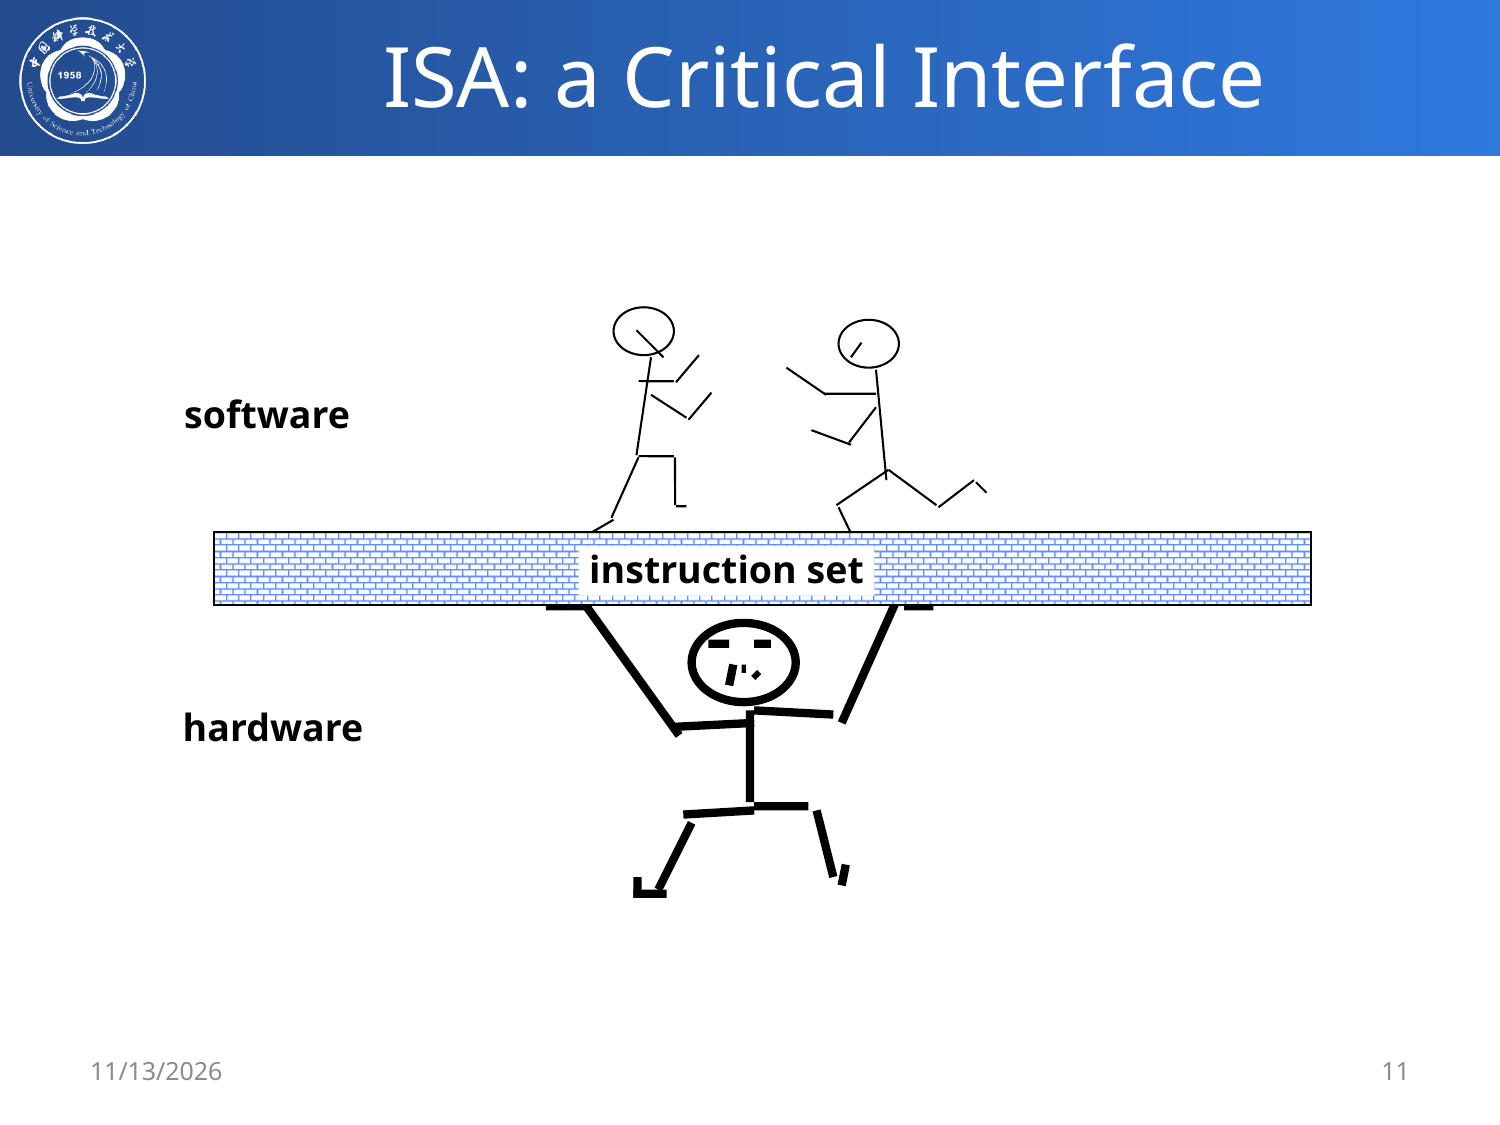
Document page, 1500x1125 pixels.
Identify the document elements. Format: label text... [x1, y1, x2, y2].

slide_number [75, 1042, 425, 1103]
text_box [213, 531, 1312, 606]
text_box [691, 622, 796, 703]
picture [19, 17, 146, 144]
title ISA: a Critical Interface [150, 0, 1500, 148]
slide_number 11 [1074, 1042, 1425, 1103]
text_box [838, 319, 899, 368]
text_box software [173, 393, 361, 441]
text_box [613, 307, 674, 356]
text_box hardware [172, 706, 374, 753]
